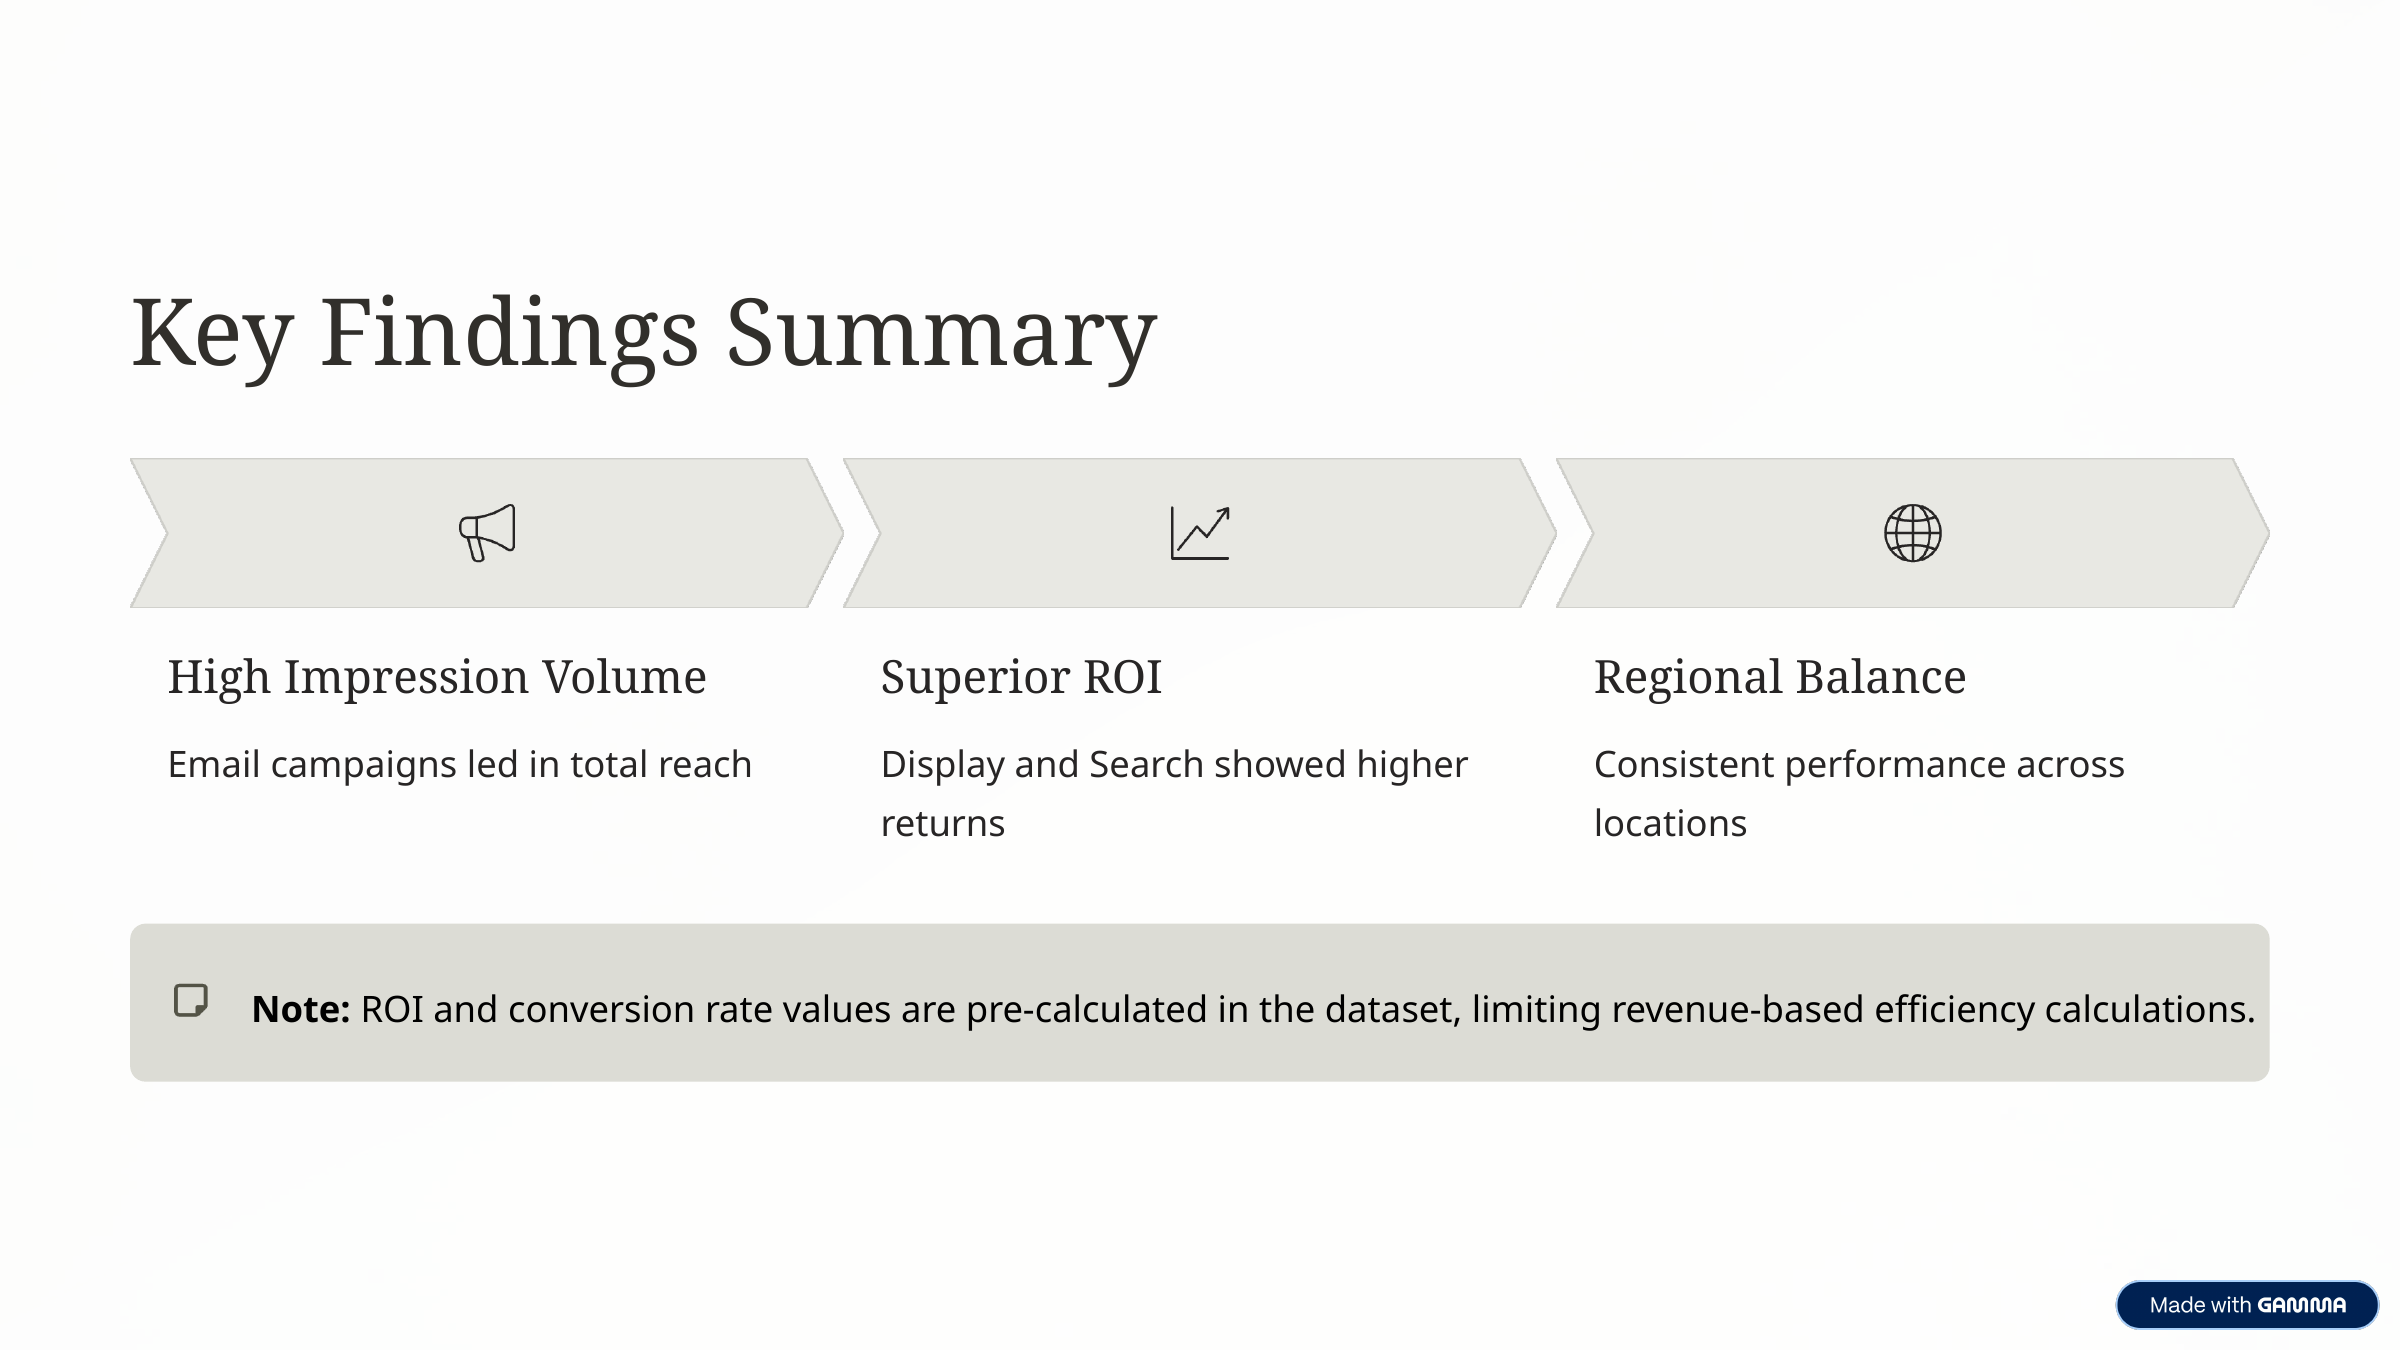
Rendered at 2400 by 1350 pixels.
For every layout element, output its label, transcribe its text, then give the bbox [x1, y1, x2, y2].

text_box Regional Balance [1593, 644, 2059, 703]
picture [167, 981, 214, 1019]
text_box Email campaigns led in total reach [167, 725, 807, 785]
text_box High Impression Volume [167, 644, 685, 703]
picture [2106, 1271, 2389, 1339]
text_box Consistent performance across locations [1593, 725, 2233, 845]
text_box Note: ROI and conversion rate values are pre-calculated in the dataset, limiting revenue-based efficiency calculations. [251, 970, 2233, 1030]
picture [130, 458, 2270, 608]
text_box Display and Search showed higher returns [880, 725, 1520, 845]
text_box [130, 923, 2270, 1082]
text_box Key Findings Summary [130, 268, 1092, 385]
text_box Superior ROI [880, 644, 1346, 703]
